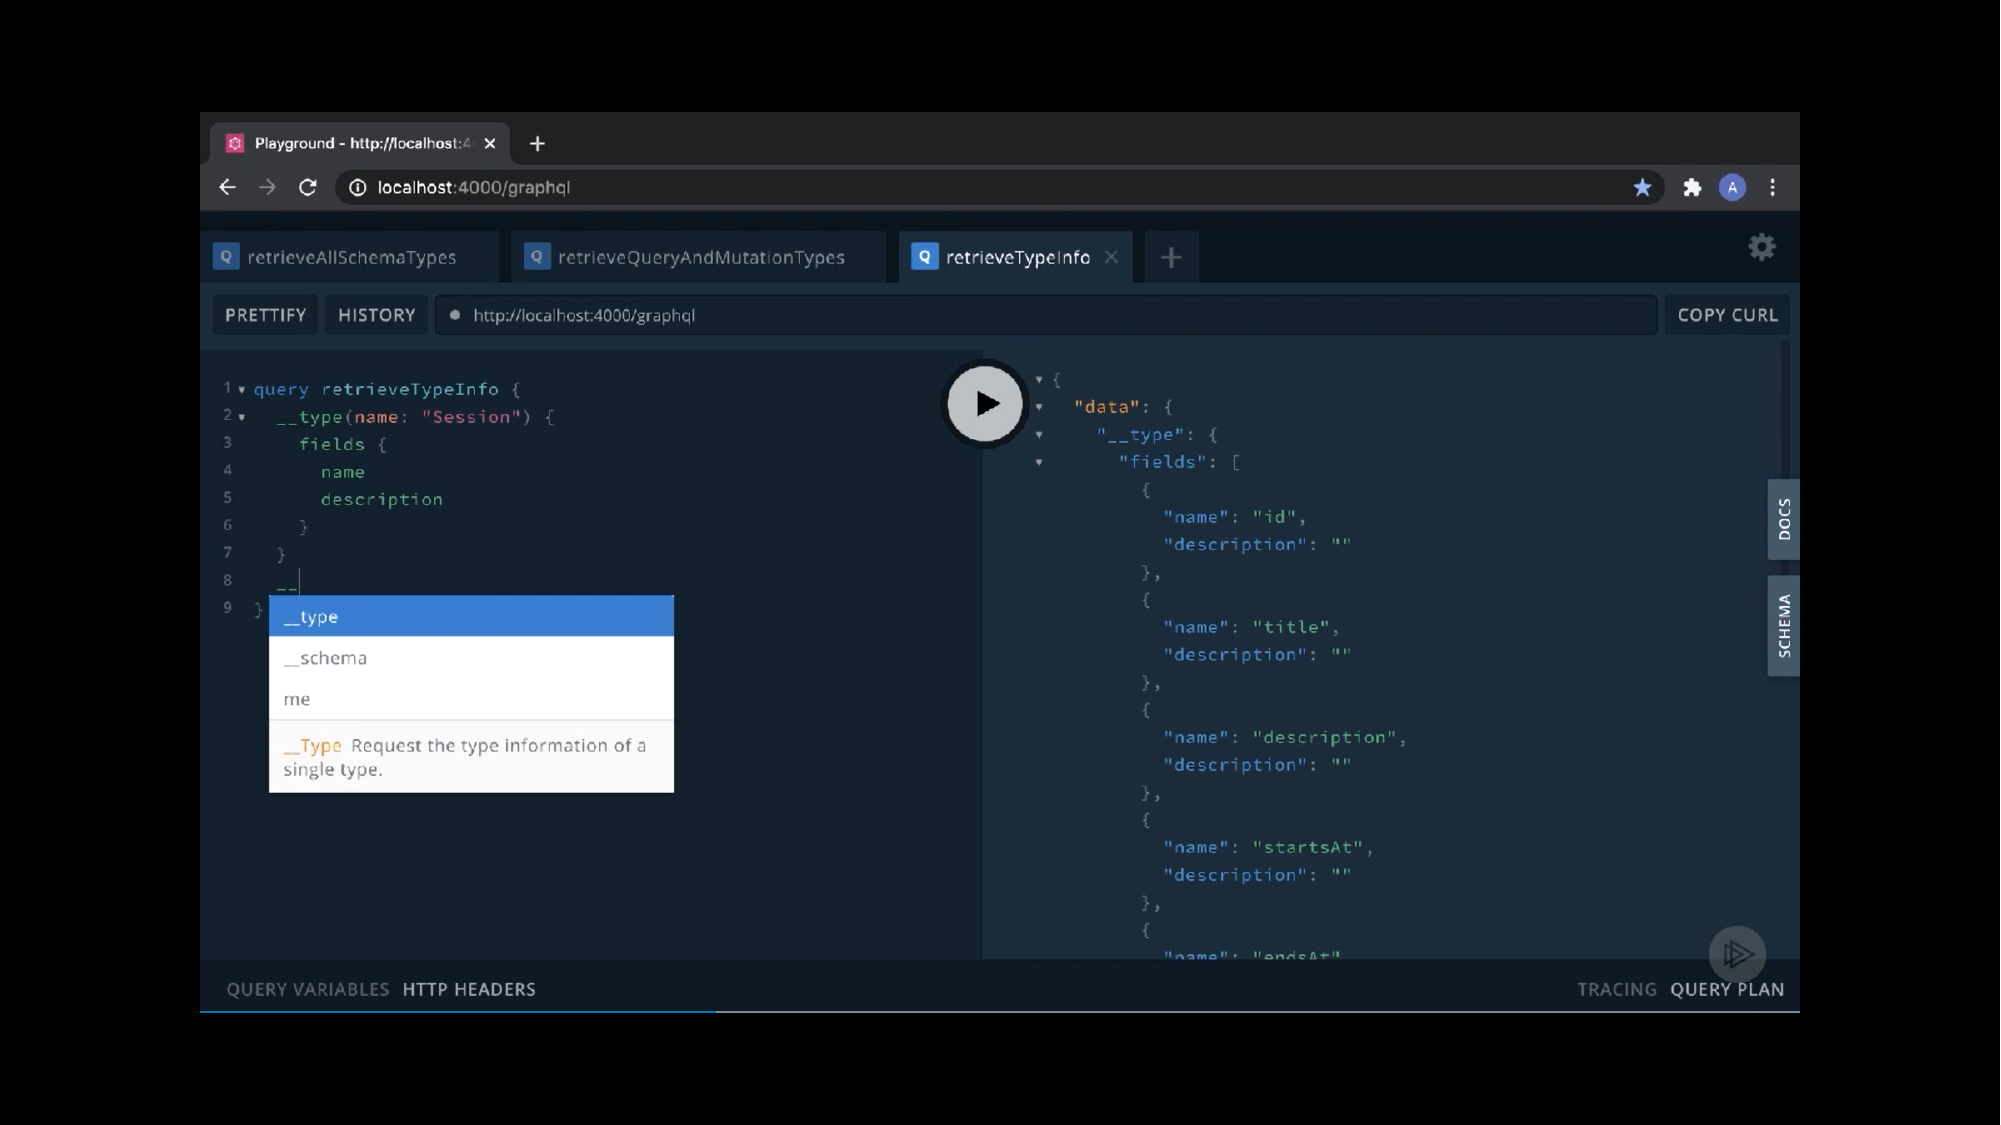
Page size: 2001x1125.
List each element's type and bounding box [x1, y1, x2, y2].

picture [199, 112, 1800, 1013]
